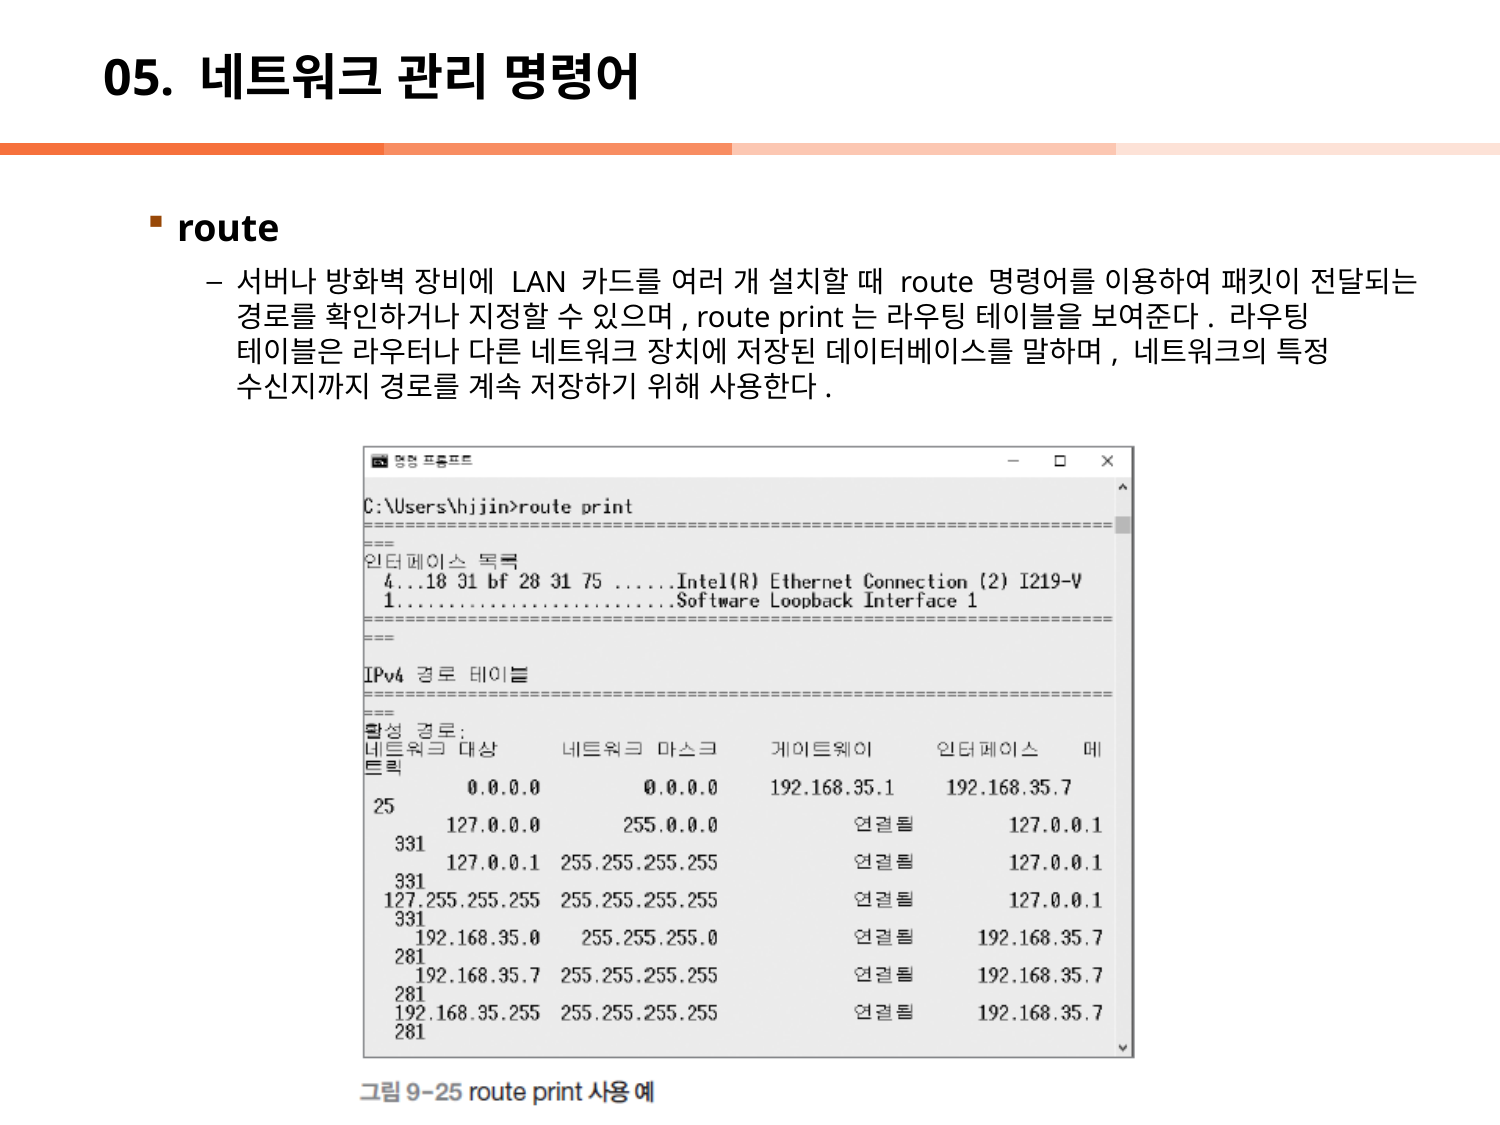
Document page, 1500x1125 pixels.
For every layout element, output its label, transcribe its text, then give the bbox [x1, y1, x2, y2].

title 05. 네트워크 관리 명령어 [88, 30, 1330, 121]
picture [346, 429, 1160, 1118]
list route 서버나 방화벽 장비에 LAN 카드를 여러 개 설치할 때 route 명령어를 이용하여 패킷이 전달되는 경로를 확인하거나 지정할 수 있으며, route print는 라우팅 테이블을 보여준다. 라우팅 테이블은 라우터나 다른 네트워크 장치에 저장된 데이터베이스를 말하며, 네트워크의 특정 수신지까지 경로를 계속 저장하기 위해 사용한다. [88, 196, 1436, 1083]
